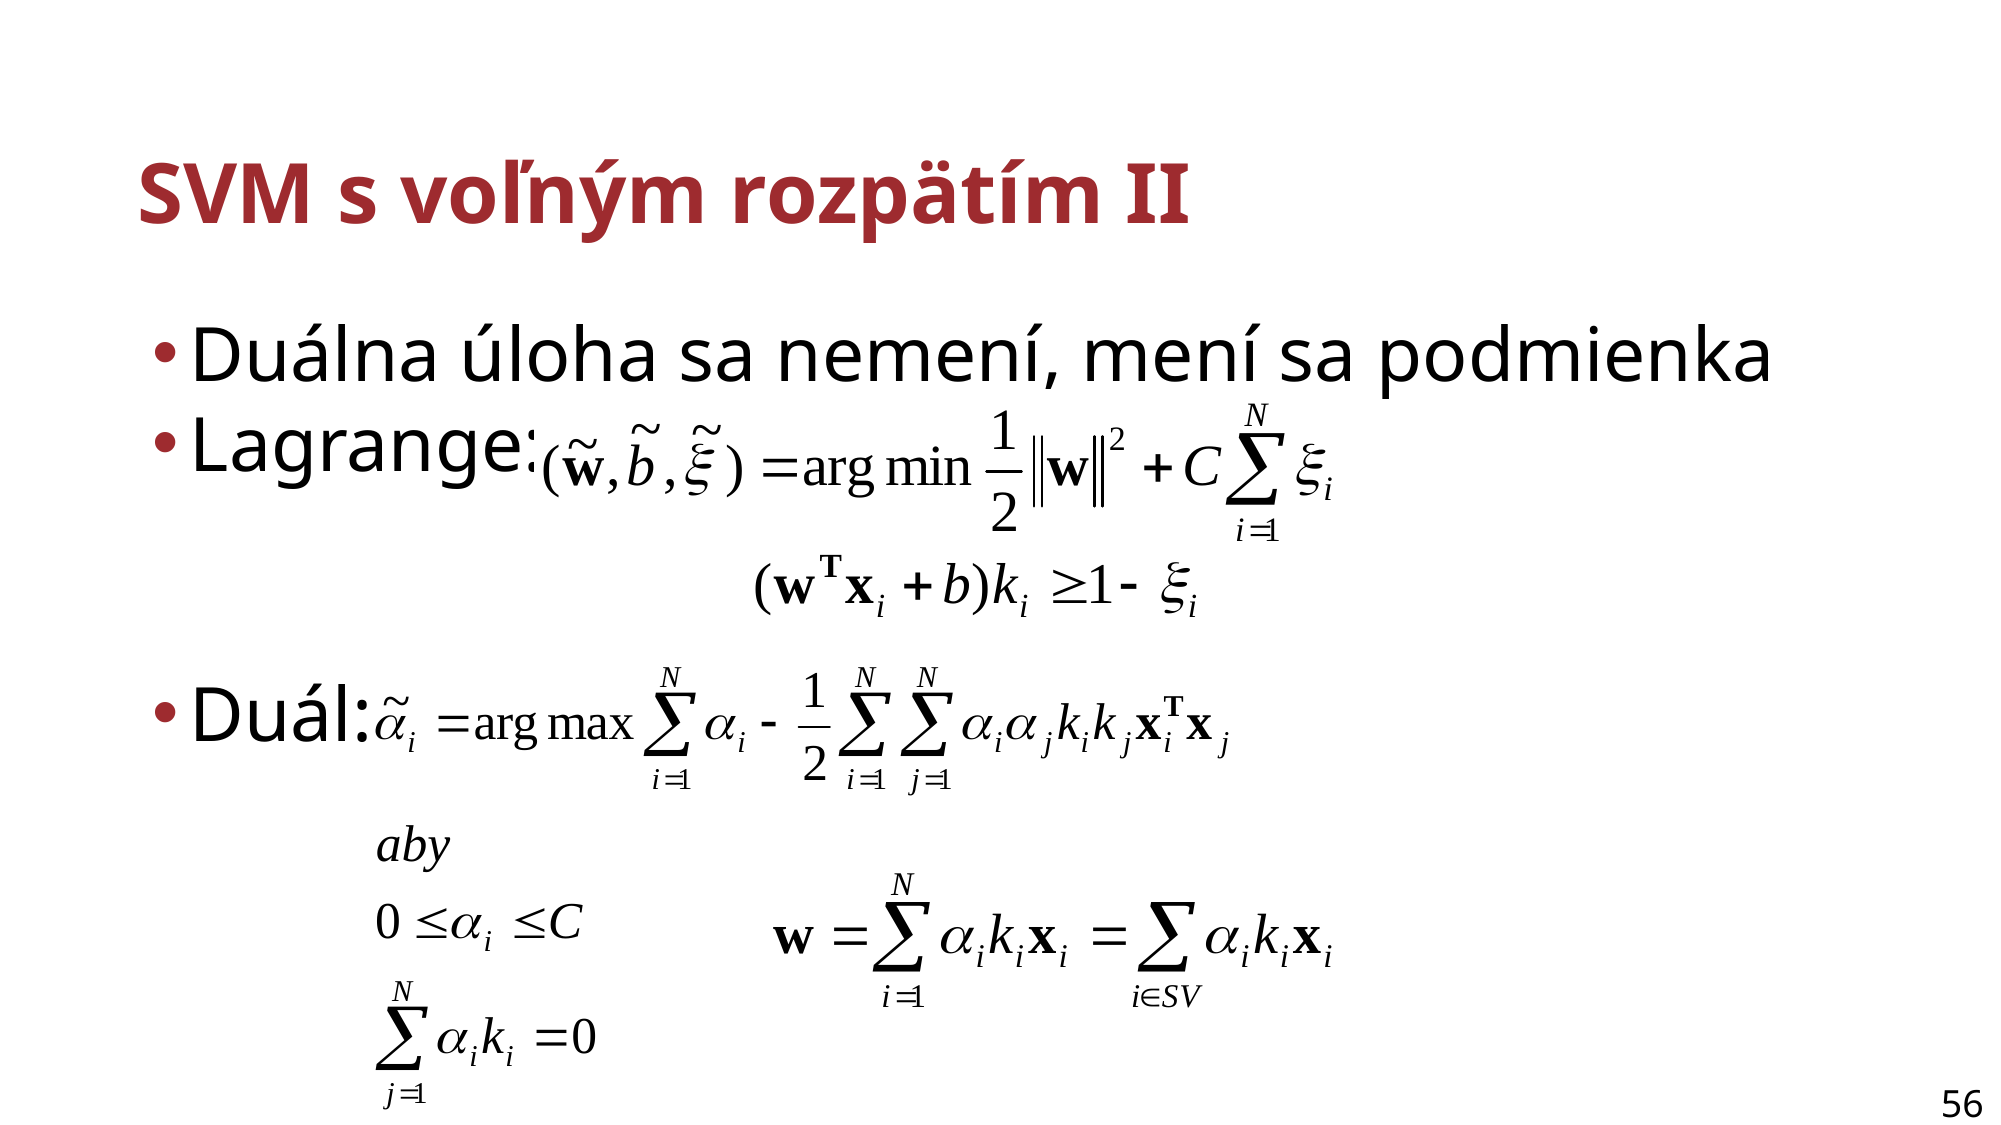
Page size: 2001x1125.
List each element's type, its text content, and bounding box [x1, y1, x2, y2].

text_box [533, 388, 1350, 554]
list Duálna úloha sa nemení, mení sa podmienka Lagrange: Duál: [137, 299, 1863, 1020]
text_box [367, 654, 1247, 1120]
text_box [764, 858, 1350, 1020]
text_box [745, 540, 1211, 632]
title SVM s voľným rozpätím II [137, 116, 1717, 278]
